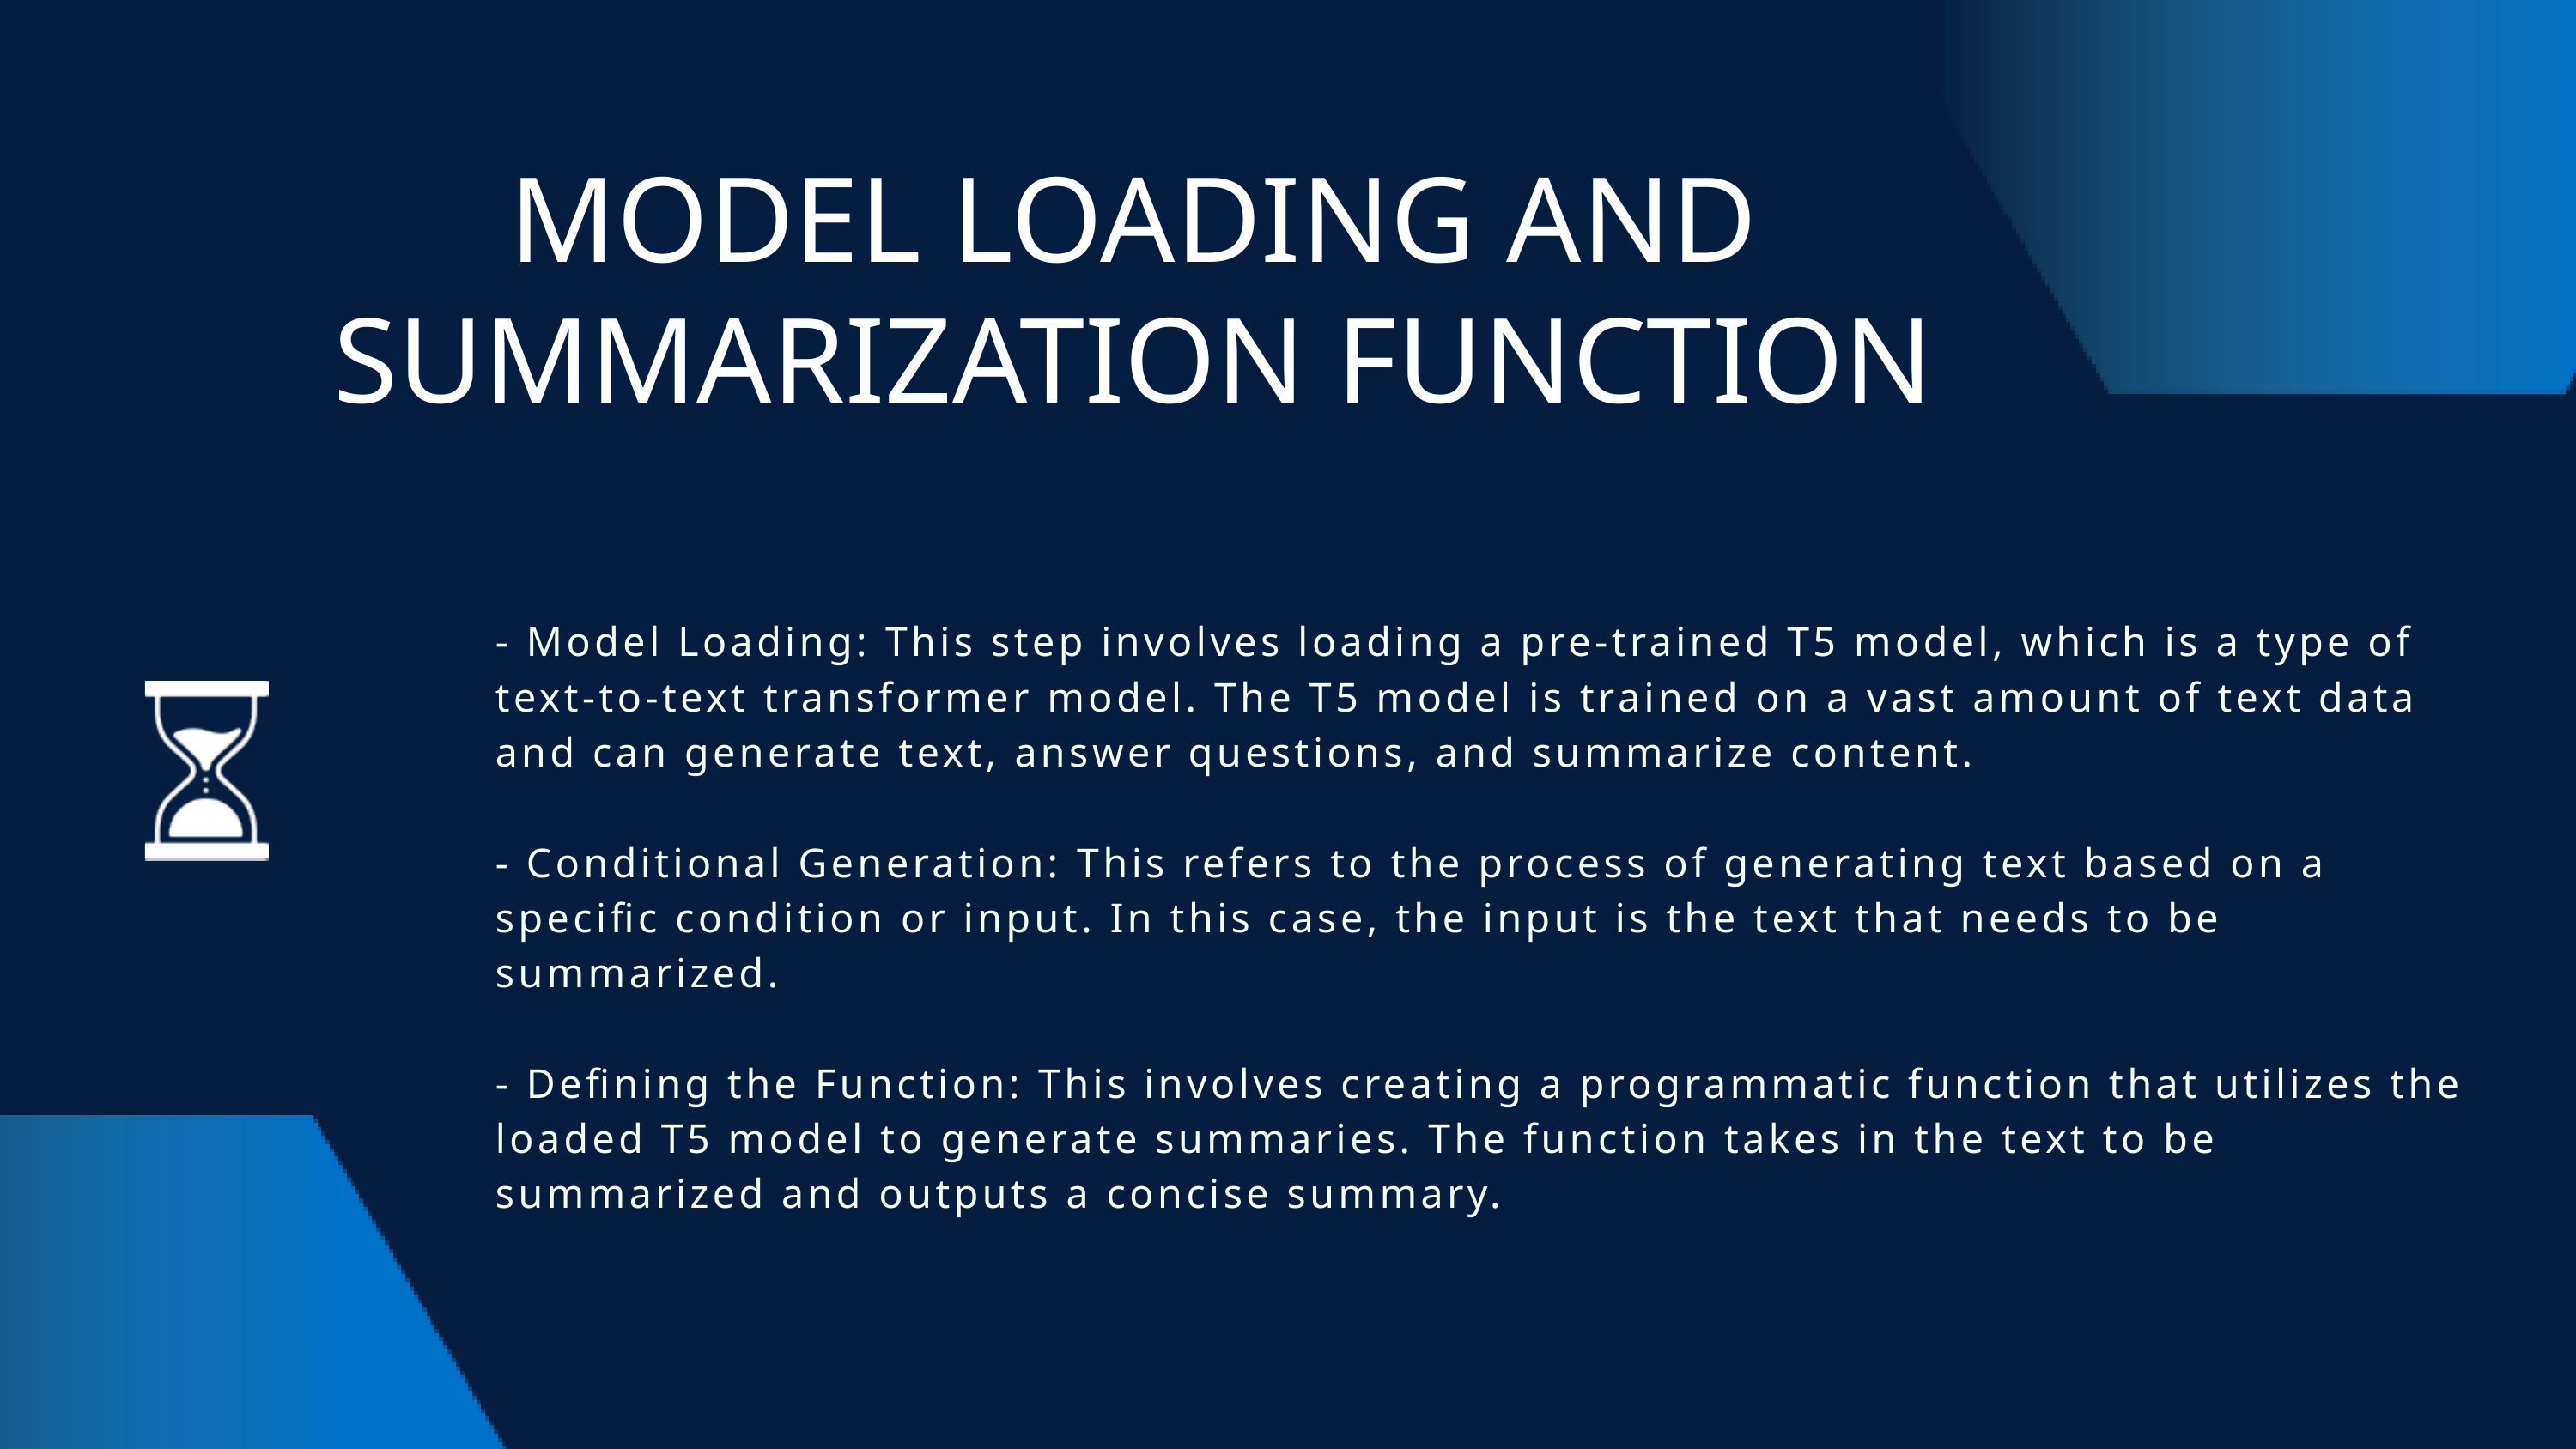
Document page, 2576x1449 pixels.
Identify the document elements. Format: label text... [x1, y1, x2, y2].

text_box - Model Loading: This step involves loading a pre-trained T5 model, which is a type of text-to-text transformer model. The T5 model is trained on a vast amount of text data and can generate text, answer questions, and summarize content. - Conditional Generation: This refers to the process of generating text based on a specific condition or input. In this case, the input is the text that needs to be summarized. - Defining the Function: This involves creating a programmatic function that utilizes the loaded T5 model to generate summaries. The function takes in the text to be summarized and outputs a concise summary. [495, 609, 2486, 1327]
text_box MODEL LOADING AND SUMMARIZATION FUNCTION [85, 144, 2183, 427]
text_box [1882, 0, 2576, 395]
text_box [144, 681, 270, 861]
text_box [0, 1115, 540, 1449]
